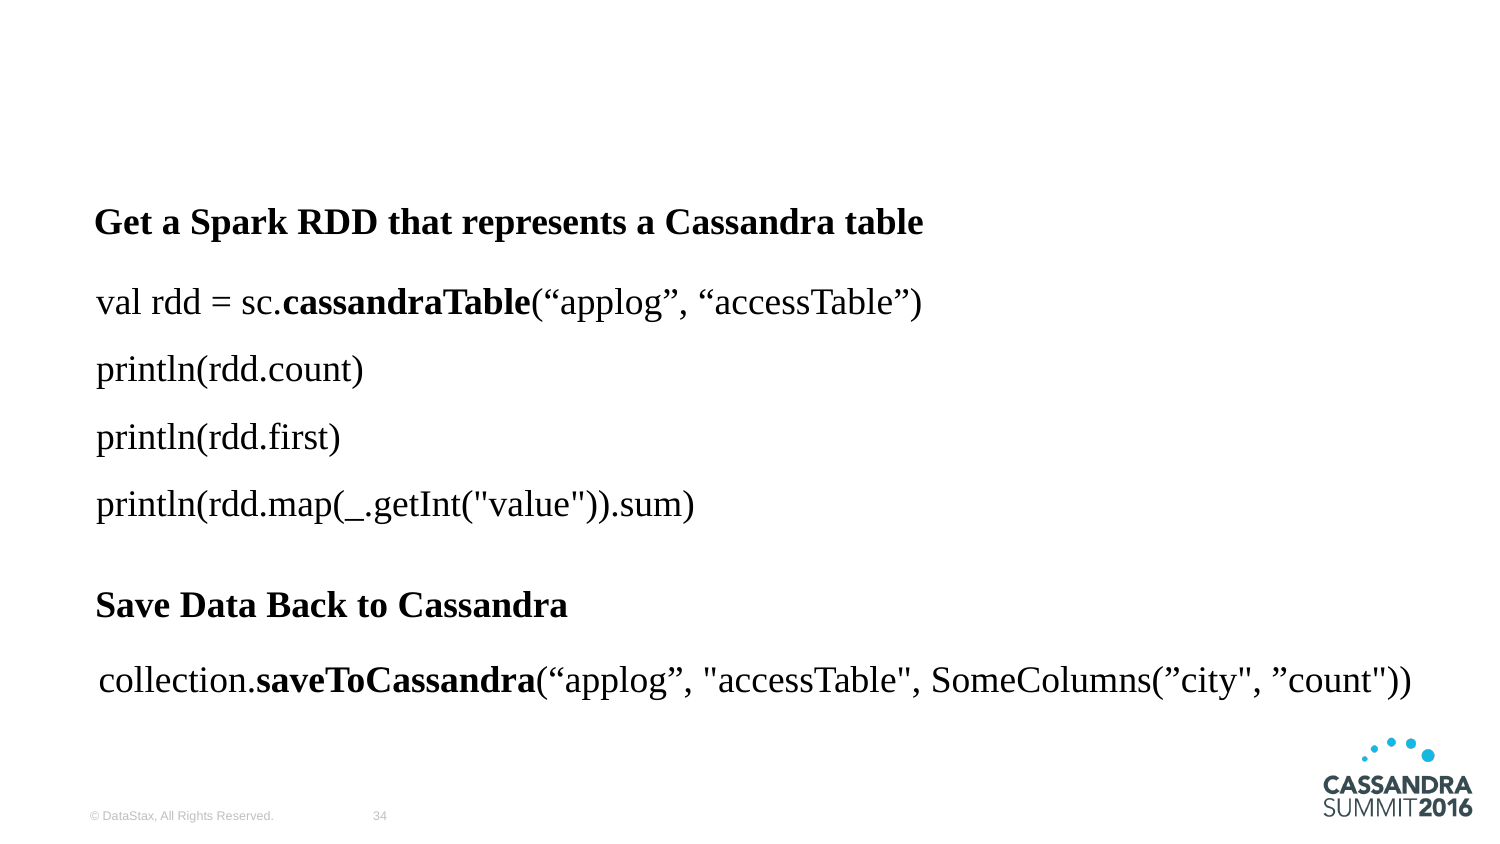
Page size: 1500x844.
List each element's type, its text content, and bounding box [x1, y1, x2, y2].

text_box Save Data Back to Cassandra [80, 572, 584, 632]
text_box collection.saveToCassandra(“applog”, "accessTable", SomeColumns(”city", ”count")) [83, 648, 1429, 708]
text_box val rdd = sc.cassandraTable(“applog”, “accessTable”) println(rdd.count) println(rdd.first) println(rdd.map(_.getInt("value")).sum) [81, 250, 939, 532]
slide_number 34 [346, 793, 414, 839]
footer © DataStax, All Rights Reserved. [75, 793, 337, 839]
text_box Get a Spark RDD that represents a Cassandra table [79, 189, 940, 250]
picture [1320, 734, 1475, 819]
